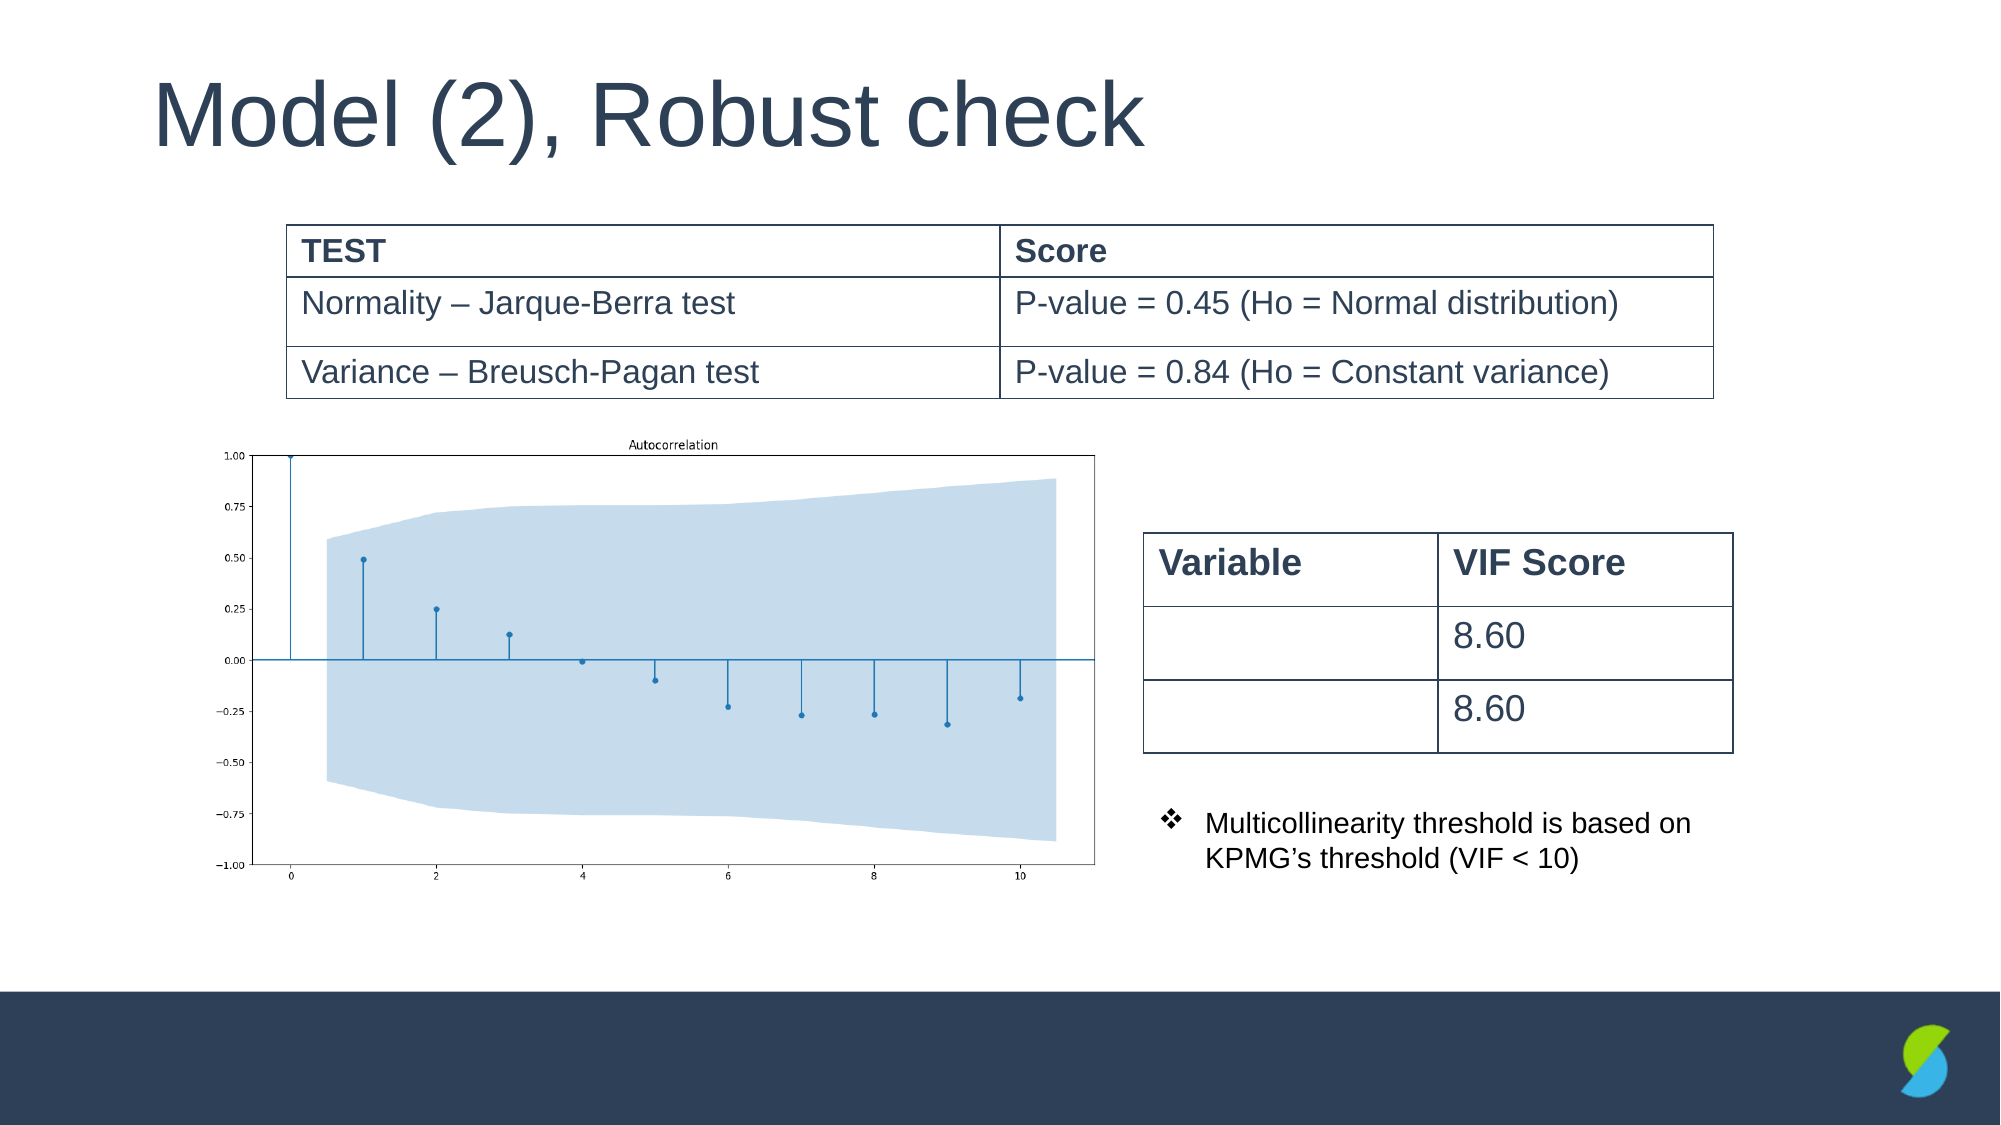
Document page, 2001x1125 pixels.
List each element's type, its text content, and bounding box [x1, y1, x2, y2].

picture [1890, 1011, 1958, 1125]
text_box Multicollinearity threshold is based on KPMG’s threshold (VIF < 10) [1143, 797, 1772, 882]
table_cell P-value = 0.45 (Ho = Normal distribution) [1001, 278, 1713, 346]
text_box Model (2), Robust check [137, 59, 1863, 278]
table_cell P-value = 0.84 (Ho = Constant variance) [1001, 347, 1713, 398]
picture [201, 436, 1102, 884]
table_cell Normality – Jarque-Berra test [287, 278, 999, 346]
table_cell Variance – Breusch-Pagan test [287, 347, 999, 398]
